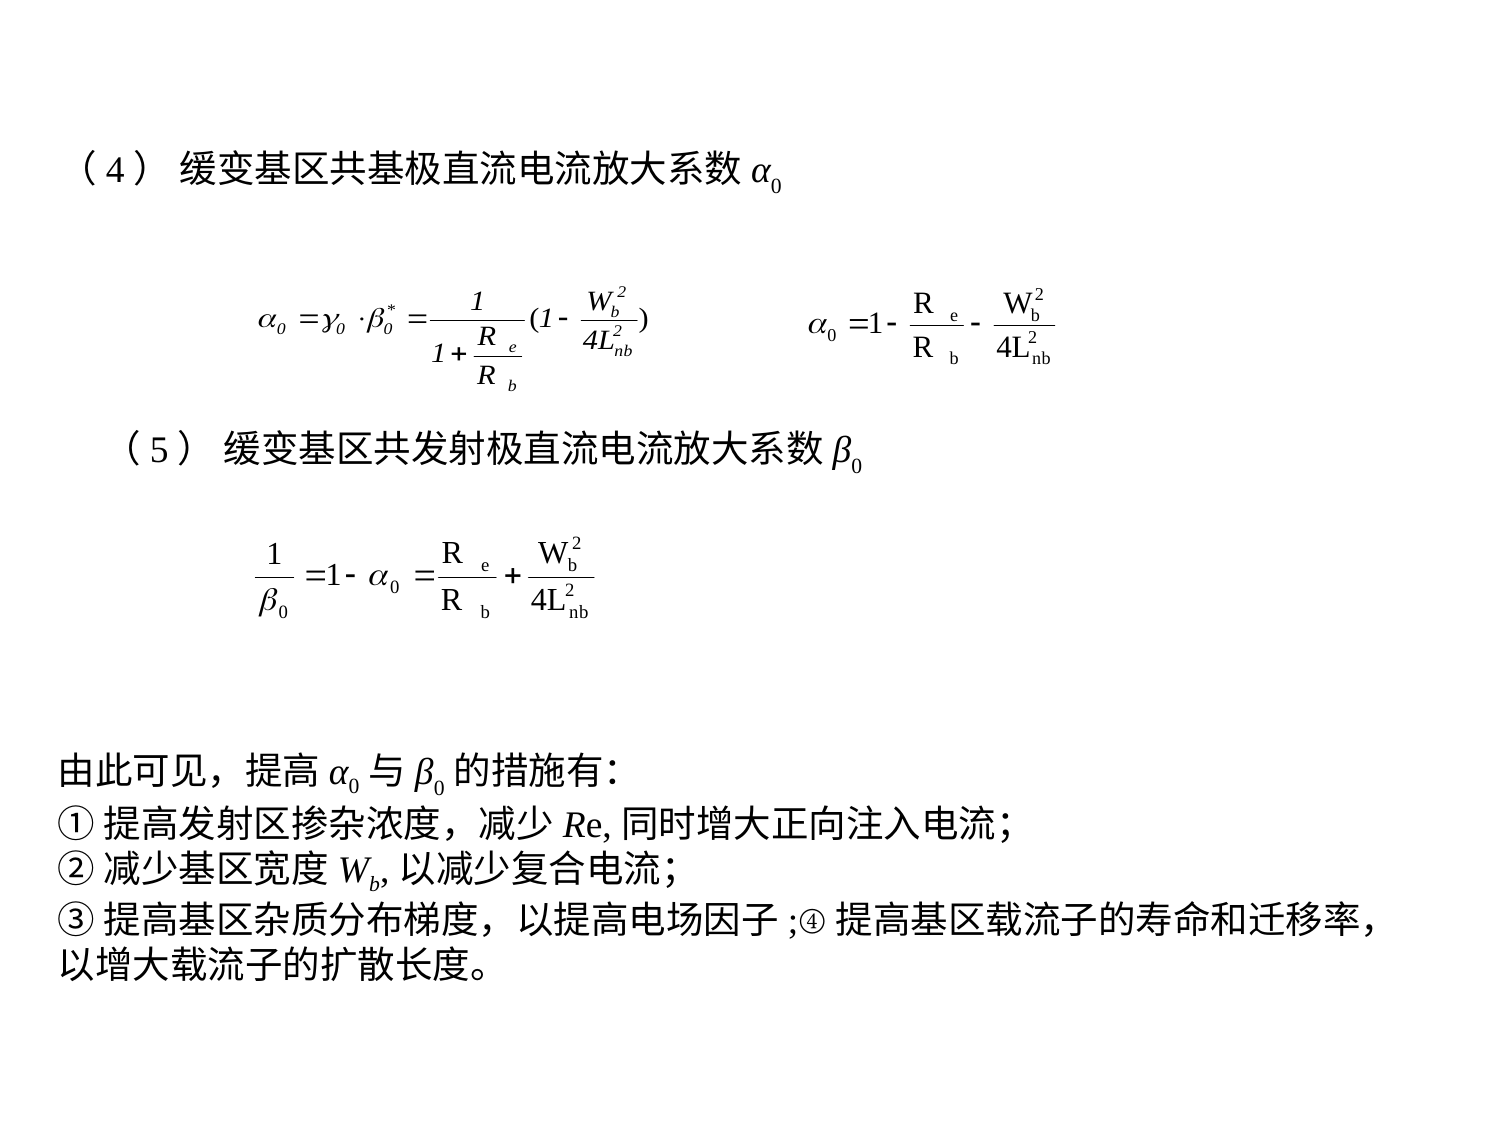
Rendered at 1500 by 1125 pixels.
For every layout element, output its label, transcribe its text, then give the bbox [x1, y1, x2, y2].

text_box （5） 缓变基区共发射极直流电流放大系数β0 [88, 417, 1161, 486]
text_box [250, 529, 601, 626]
text_box （4） 缓变基区共基极直流电流放大系数α0 [44, 137, 806, 205]
text_box 由此可见，提高α0与β0的措施有： ①提高发射区掺杂浓度，减少Re,同时增大正向注入电流； ②减少基区宽度Wb,以减少复合电流； ③提高基区杂质分布梯度，以提高电场因子;④提高基区载流子的寿命和迁移率，以增大载流子的扩散长度。 [42, 739, 1376, 994]
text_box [253, 278, 654, 398]
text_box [803, 278, 1062, 372]
